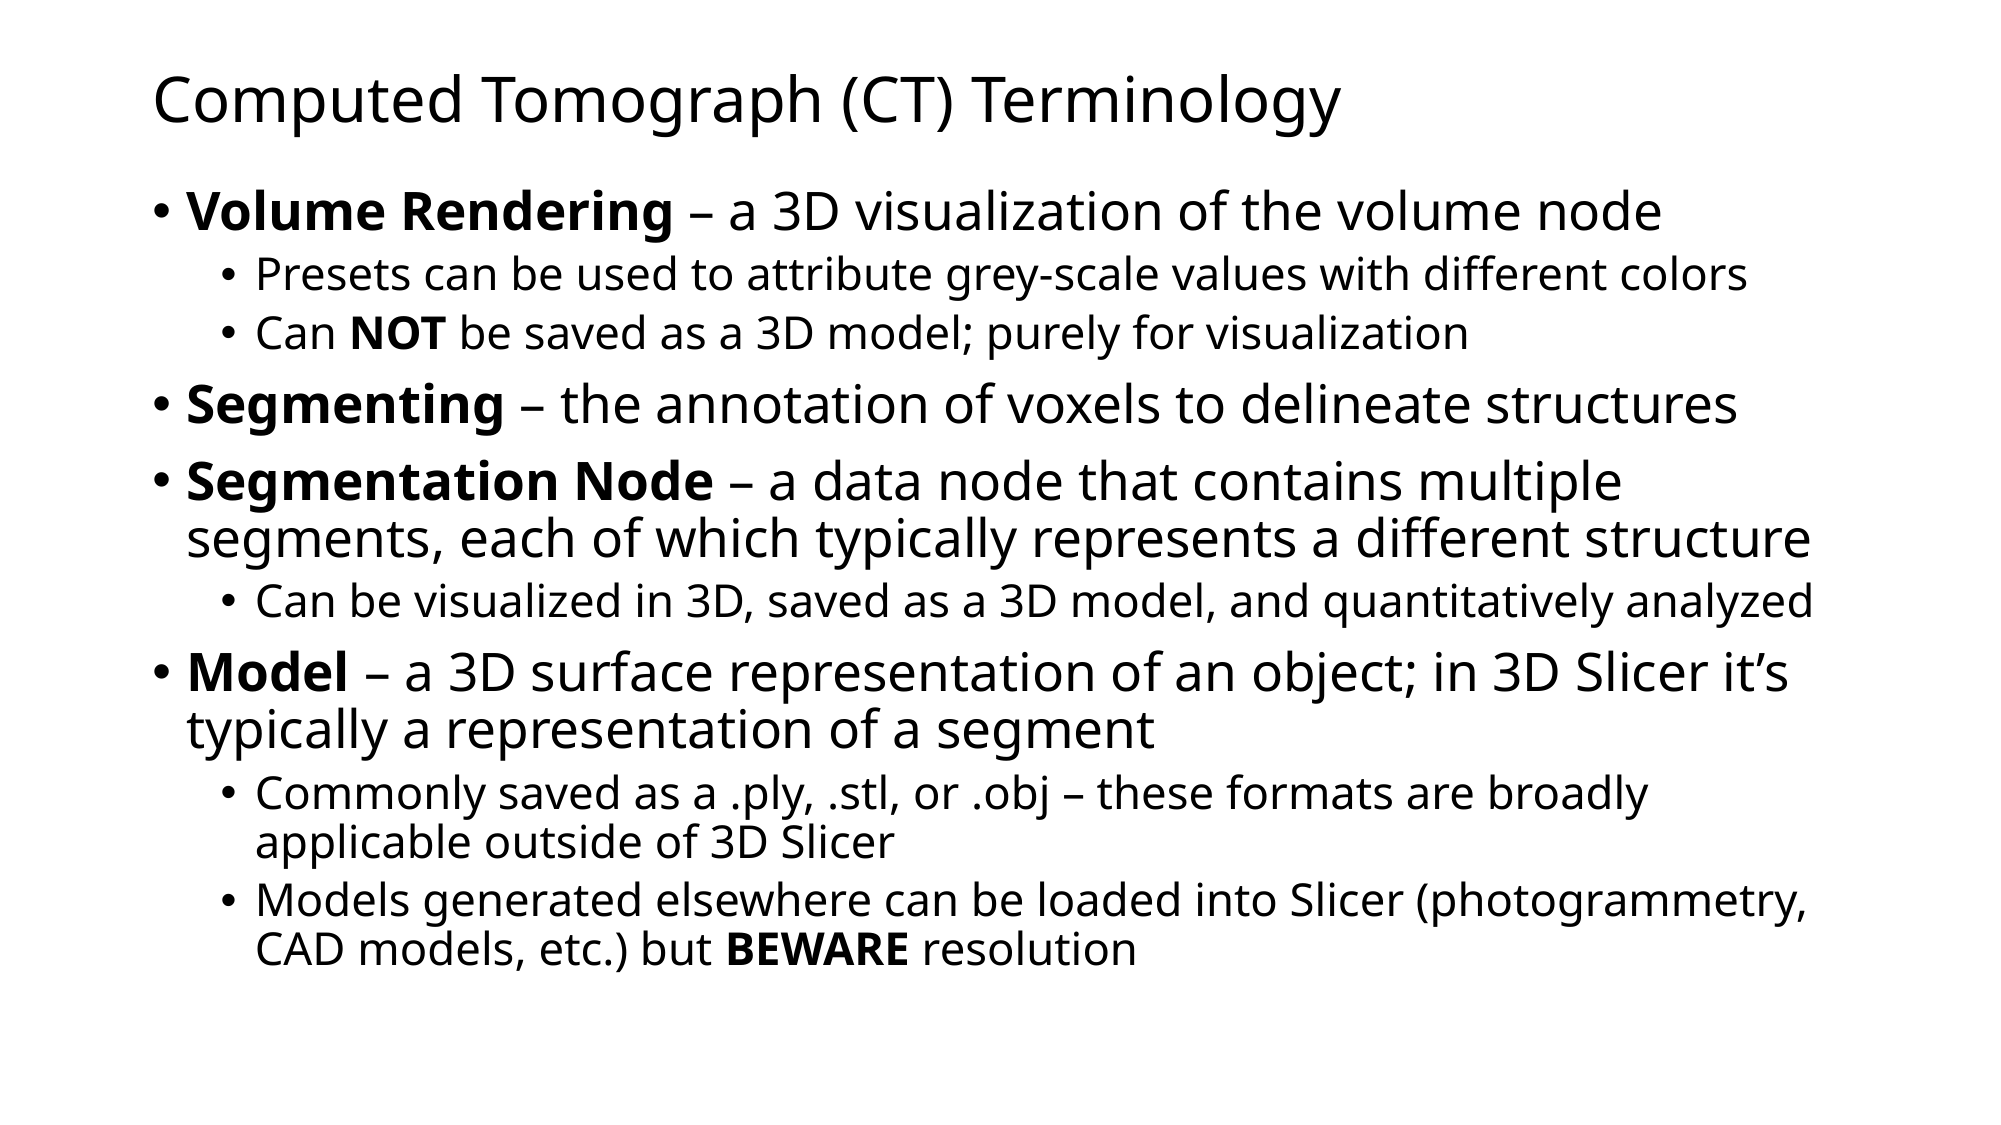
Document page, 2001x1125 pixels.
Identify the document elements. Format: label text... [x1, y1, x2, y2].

list Volume Rendering – a 3D visualization of the volume node Presets can be used to attribute grey-scale values with different colors Can NOT be saved as a 3D model; purely for visualization Segmenting – the annotation of voxels to delineate structures Segmentation Node – a data node that contains multiple segments, each of which typically represents a different structure Can be visualized in 3D, saved as a 3D model, and quantitatively analyzed Model – a 3D surface representation of an object; in 3D Slicer it’s typically a representation of a segment Commonly saved as a .ply, .stl, or .obj – these formats are broadly applicable outside of 3D Slicer Models generated elsewhere can be loaded into Slicer (photogrammetry, CAD models, etc.) but BEWARE resolution [137, 177, 1863, 1125]
text_box Computed Tomograph (CT) Terminology [137, 59, 1863, 145]
